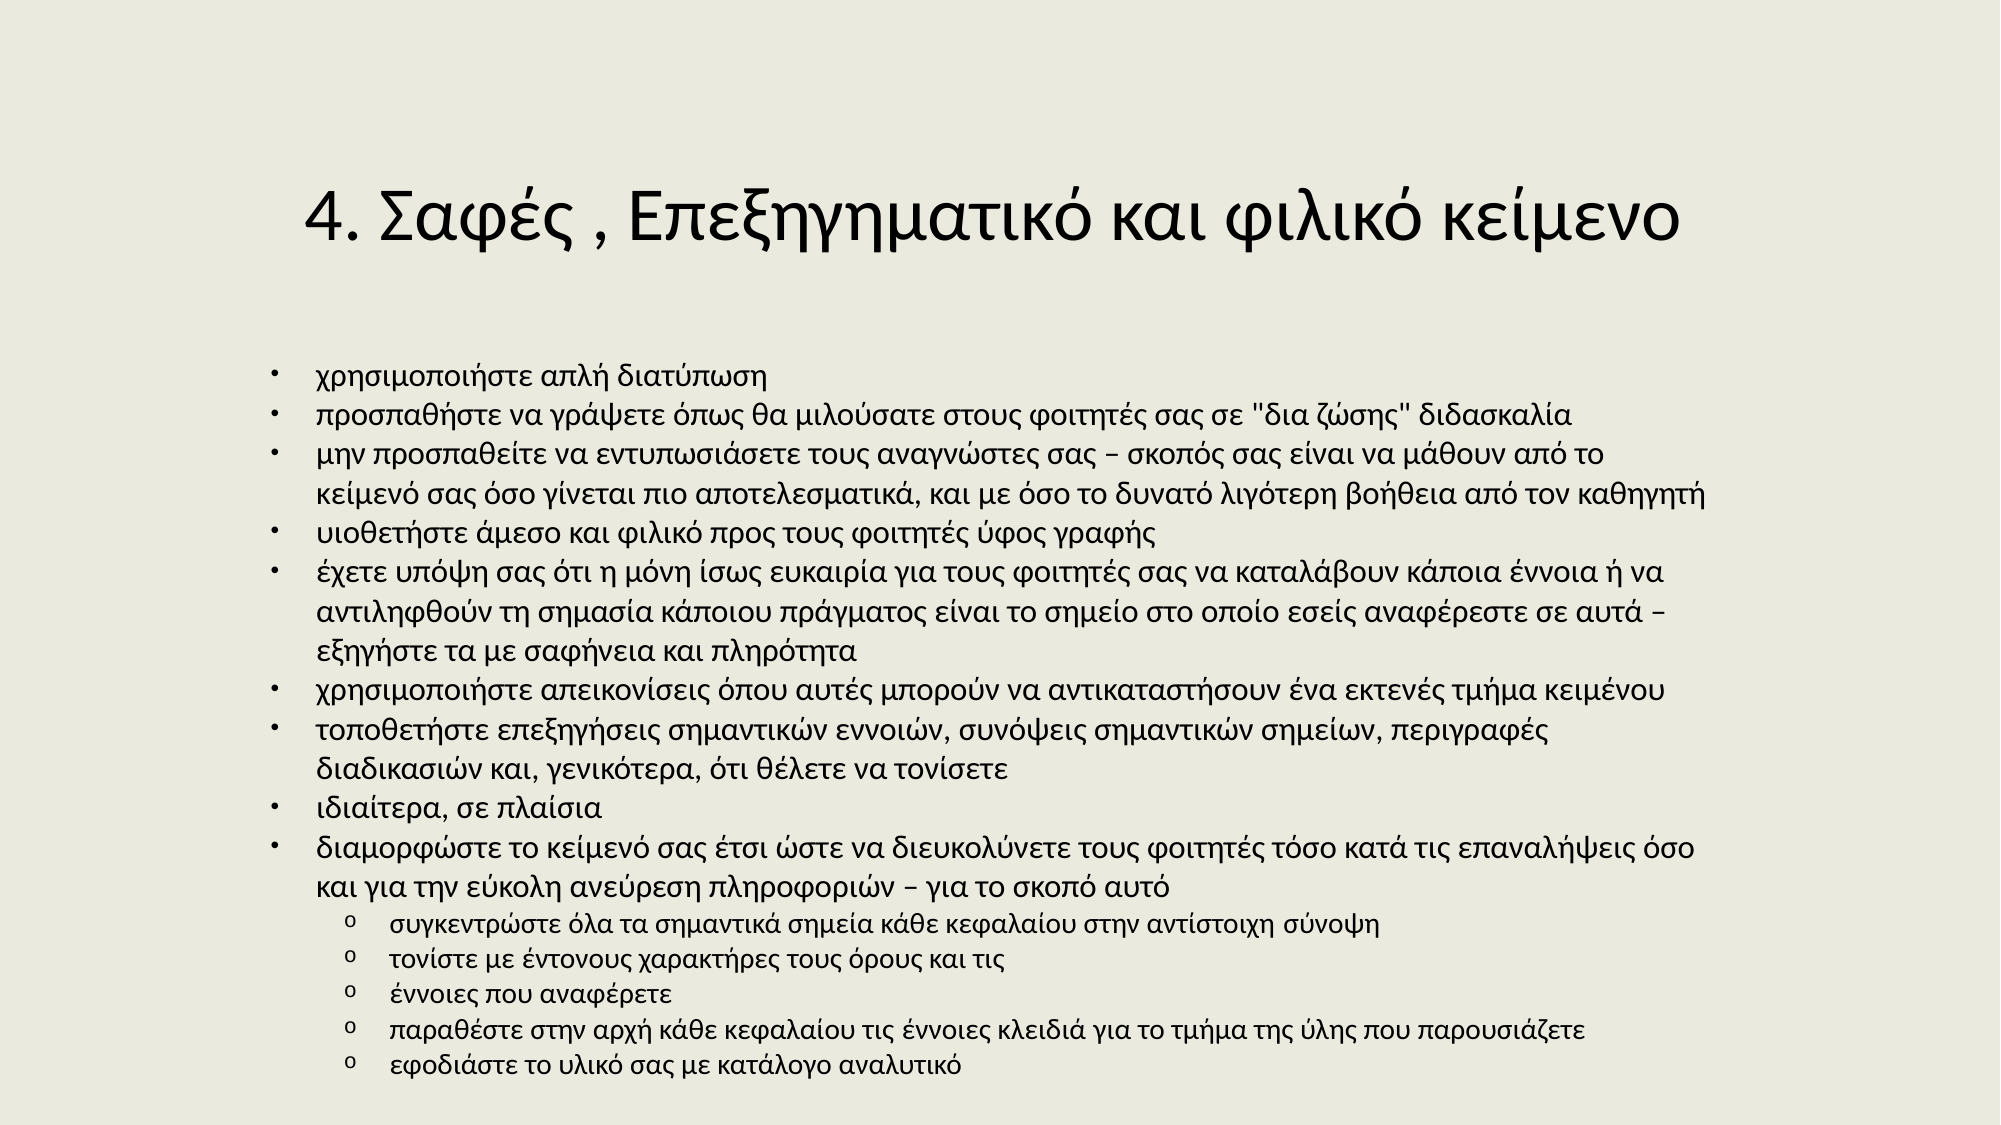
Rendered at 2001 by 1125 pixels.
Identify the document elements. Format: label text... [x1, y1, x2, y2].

text_box 4. Σαφές , Επεξηγηματικό και φιλικό κείμενο [259, 116, 1727, 304]
text_box χρησιμοποιήστε απλή διατύπωση προσπαθήστε να γράψετε όπως θα μιλούσατε στους φοιτητές σας σε "δια ζώσης" διδασκαλία μην προσπαθείτε να εντυπωσιάσετε τους αναγνώστες σας – σκοπός σας είναι να μάθουν από το κείμενό σας όσο γίνεται πιο αποτελεσματικά, και με όσο το δυνατό λιγότερη βοήθεια από τον καθηγητή υιοθετήστε άμεσο και φιλικό προς τους φοιτητές ύφος γραφής έχετε υπόψη σας ότι η μόνη ίσως ευκαιρία για τους φοιτητές σας να καταλάβουν κάποια έννοια ή να αντιληφθούν τη σημασία κάποιου πράγματος είναι το σημείο στο οποίο εσείς αναφέρεστε σε αυτά – εξηγήστε τα με σαφήνεια και πληρότητα χρησιμοποιήστε απεικονίσεις όπου αυτές μπορούν να αντικαταστήσουν ένα εκτενές τμήμα κειμένου τοποθετήστε επεξηγήσεις σημαντικών εννοιών, συνόψεις σημαντικών σημείων, περιγραφές διαδικασιών και, γενικότερα, ότι θέλετε να τονίσετε ιδιαίτερα, σε πλαίσια διαμορφώστε το κείμενό σας έτσι ώστε να διευκολύνετε τους φοιτητές τόσο κατά τις επαναλήψεις όσο και για την εύκολη ανεύρεση πληροφοριών – για το σκοπό αυτό συγκεντρώστε όλα τα σημαντικά σημεία κάθε κεφαλαίου στην αντίστοιχη σύνοψη τονίστε με έντονους χαρακτήρες τους όρους και τις έννοιες που αναφέρετε παραθέστε στην αρχή κάθε κεφαλαίου τις έννοιες κλειδιά για το τμήμα της ύλης που παρουσιάζετε εφοδιάστε το υλικό σας με κατάλογο αναλυτικό [253, 344, 1734, 1098]
